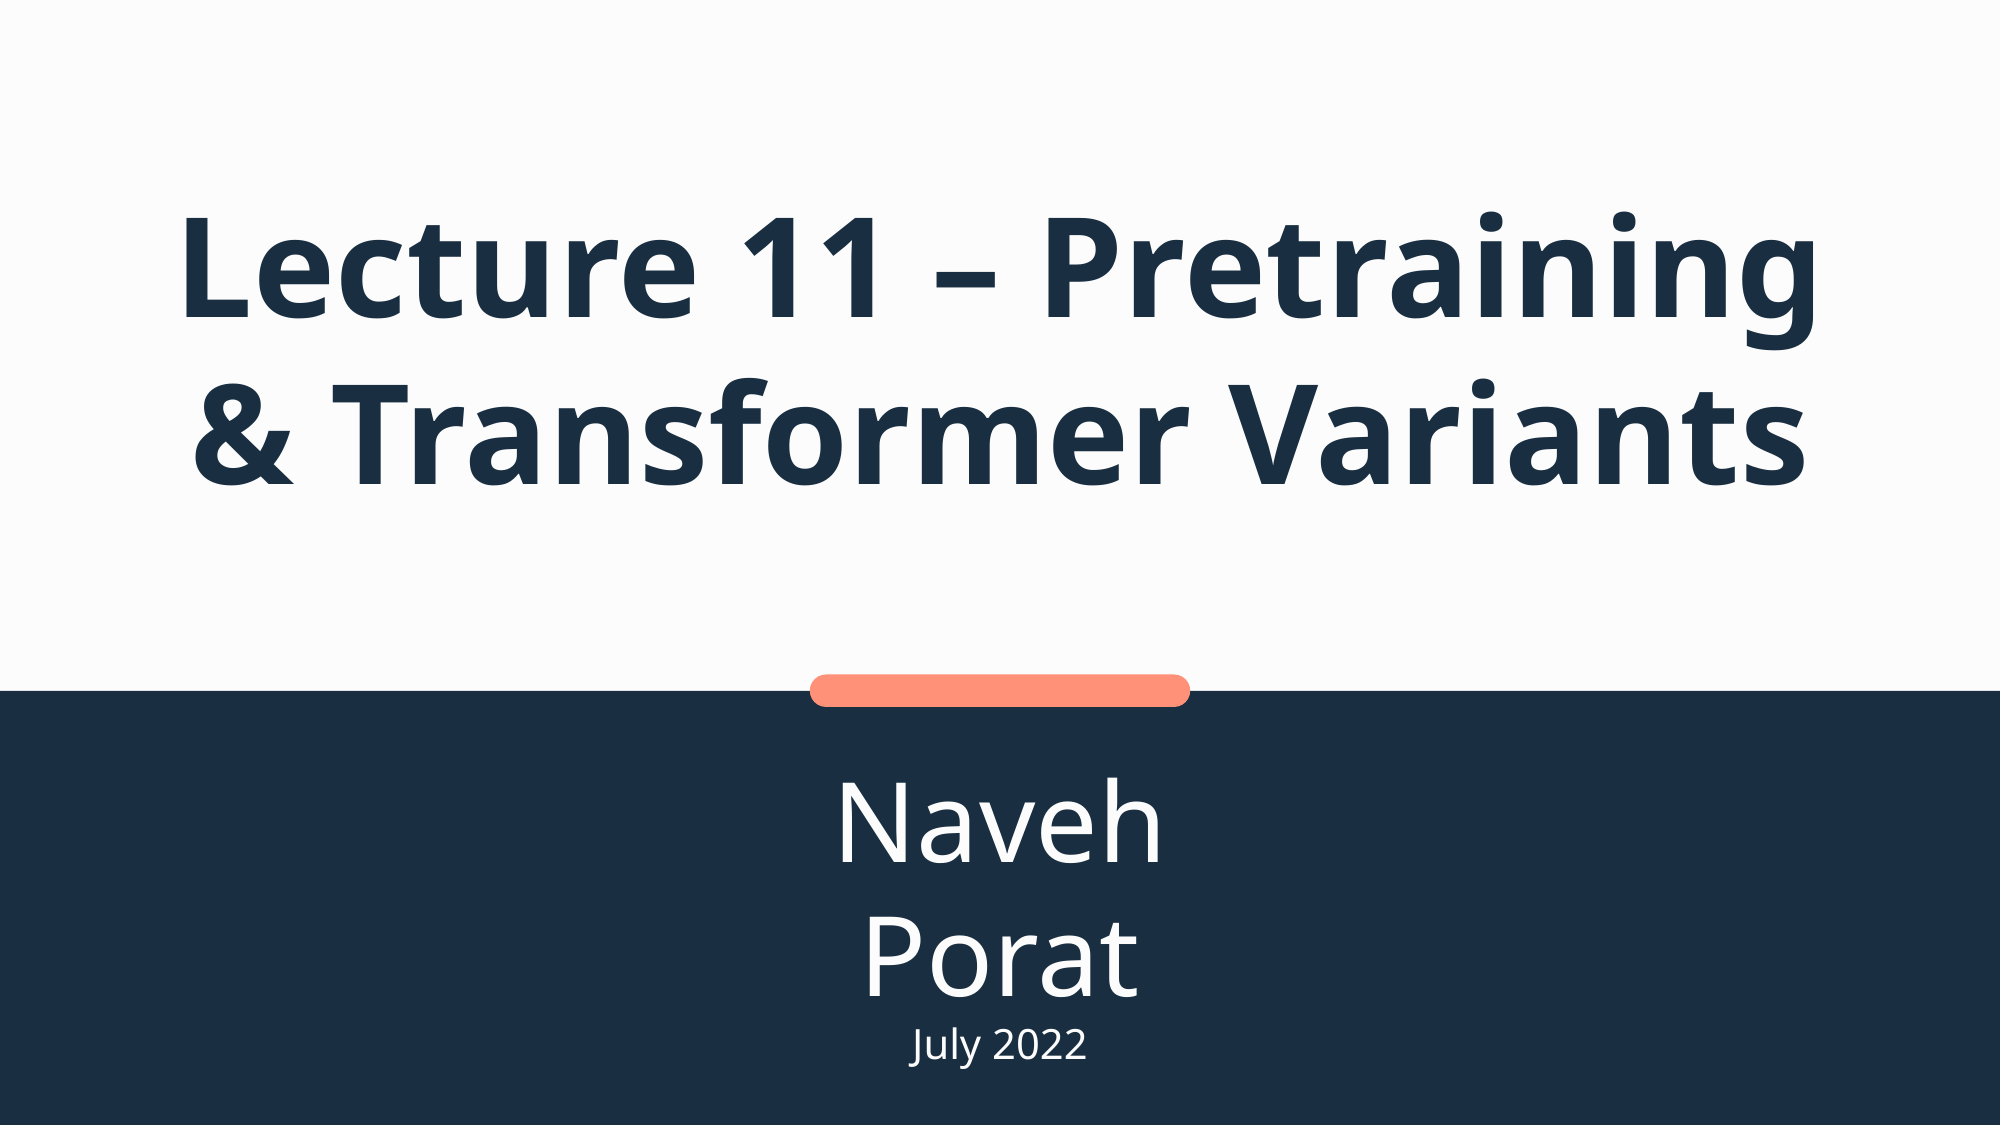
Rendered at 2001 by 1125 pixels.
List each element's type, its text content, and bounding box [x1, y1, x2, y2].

title Lecture 11 – Pretraining & Transformer Variants [152, 167, 1848, 524]
subtitle Naveh Porat July 2022 [680, 779, 1320, 1041]
